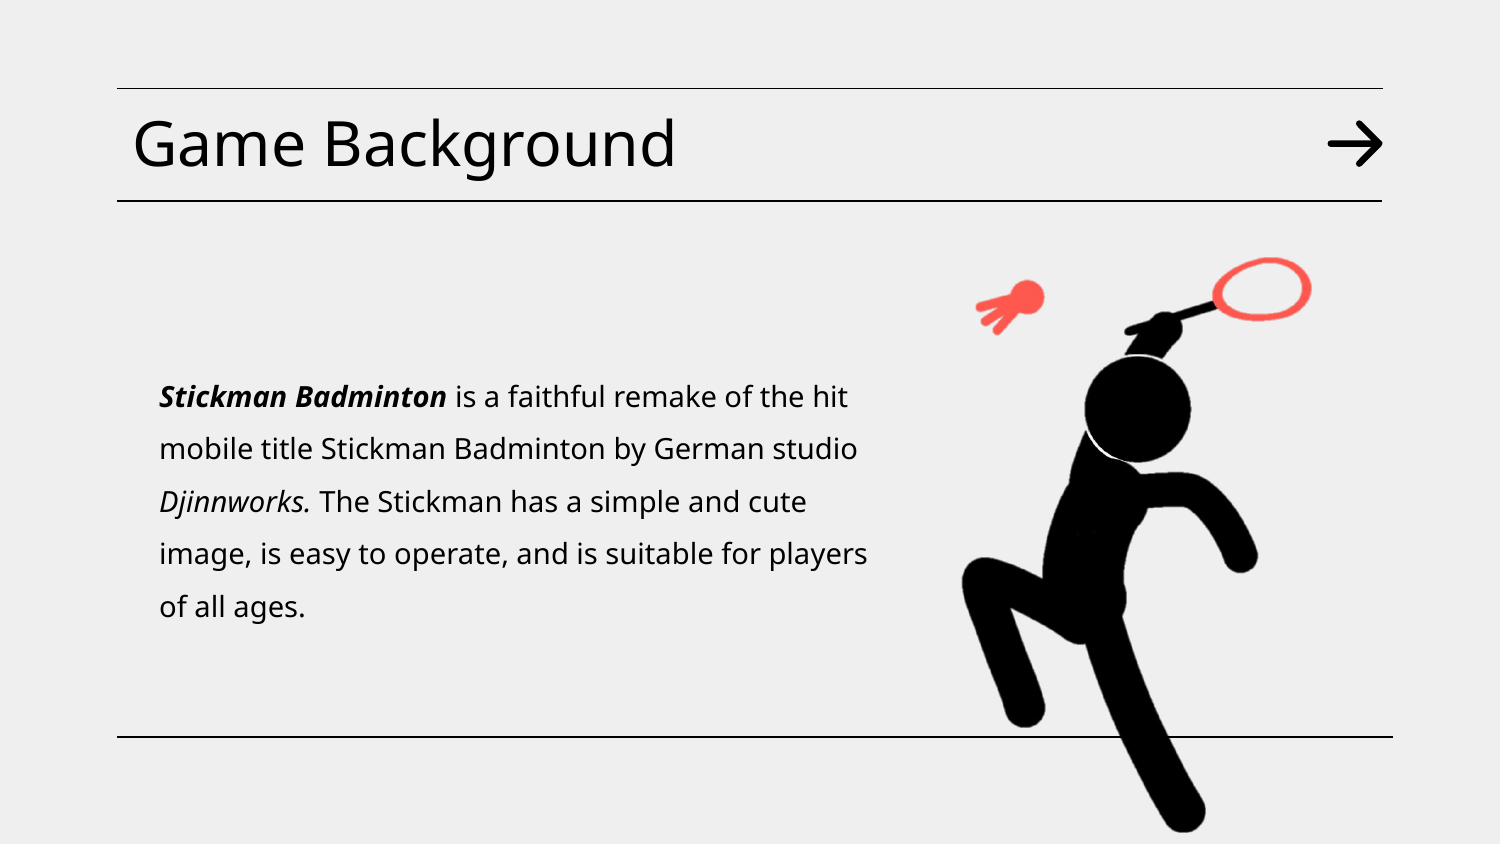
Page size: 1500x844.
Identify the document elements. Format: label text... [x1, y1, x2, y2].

title Game Background [116, 88, 1383, 167]
text_box [1327, 120, 1383, 167]
list Stickman Badminton is a faithful remake of the hit mobile title Stickman Badminton by German studio Djinnworks. The Stickman has a simple and cute image, is easy to operate, and is suitable for players of all ages. [116, 345, 907, 736]
picture [919, 234, 1328, 844]
